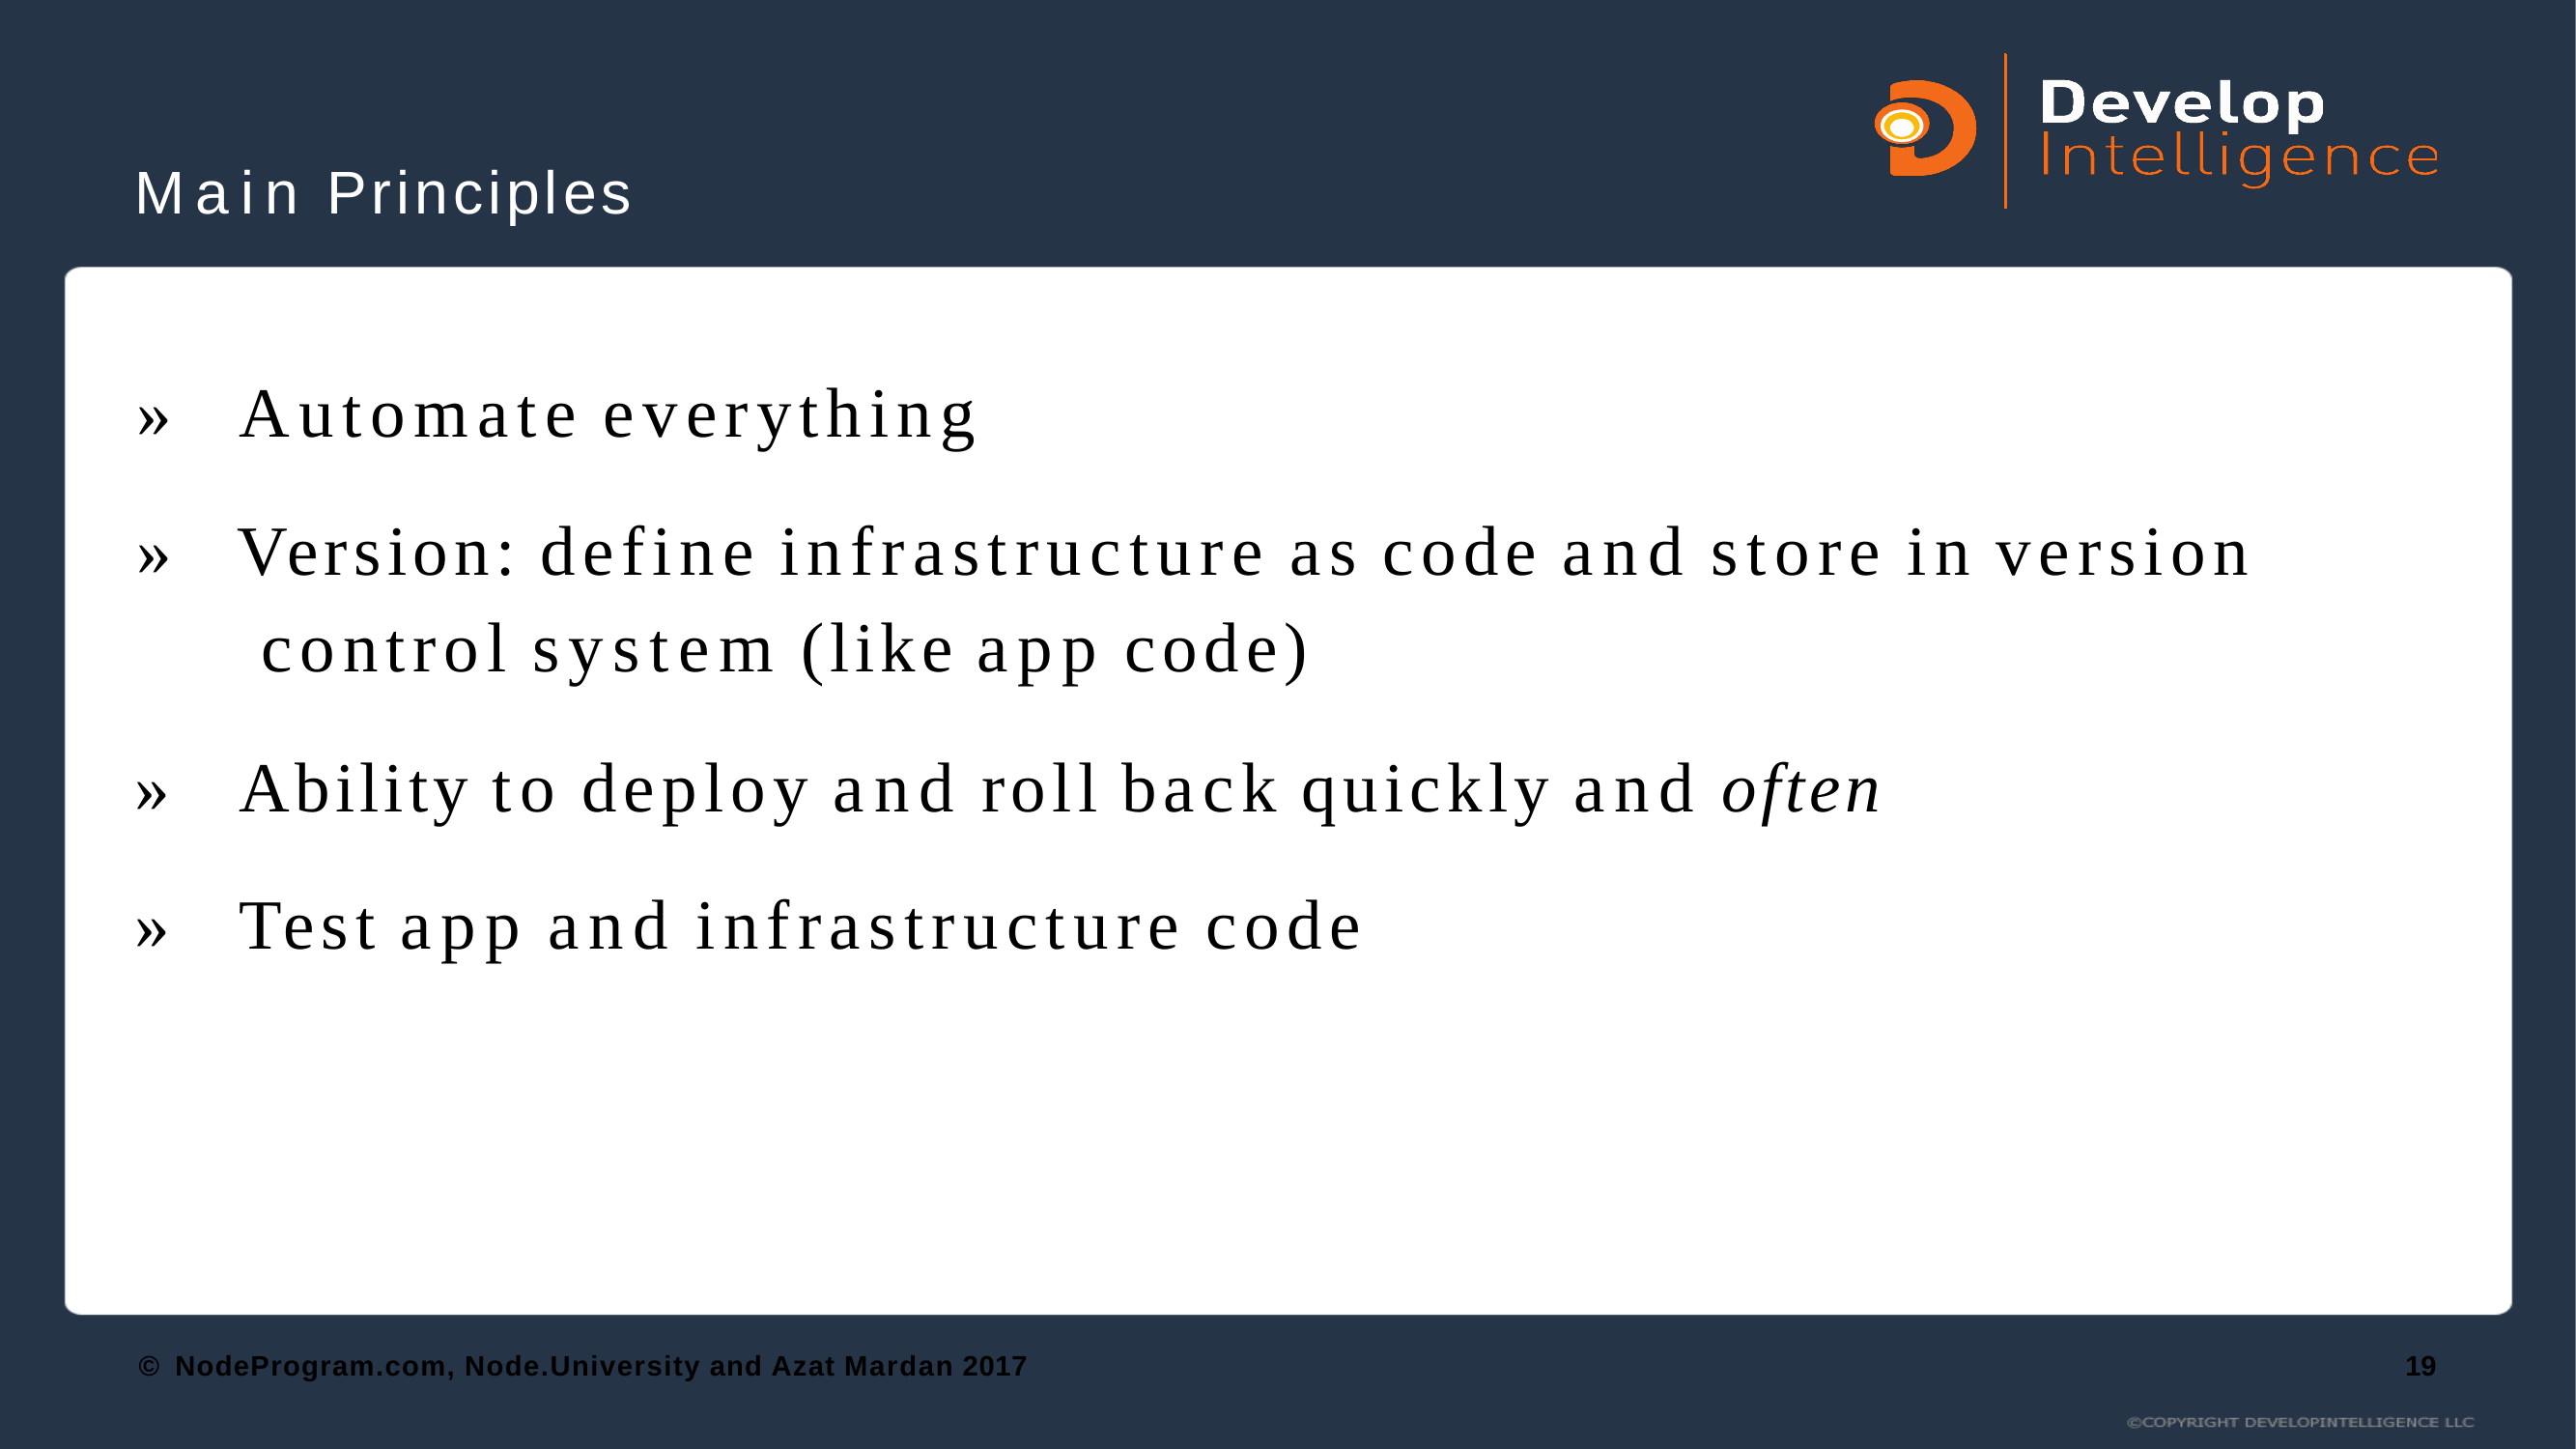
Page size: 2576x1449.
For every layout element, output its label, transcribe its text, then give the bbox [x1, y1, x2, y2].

picture [0, 0, 2576, 1449]
text_box » Automate everything » Version: define infrastructure as code and store in version control system (like app code) » Ability to deploy and roll back quickly and often » Test app and infrastructure code [134, 364, 2275, 964]
text_box 19 [2401, 1347, 2441, 1382]
footer © NodeProgram.com, Node.University and Azat Mardan 2017 [136, 1347, 1034, 1449]
title Main Principles [132, 67, 1191, 312]
